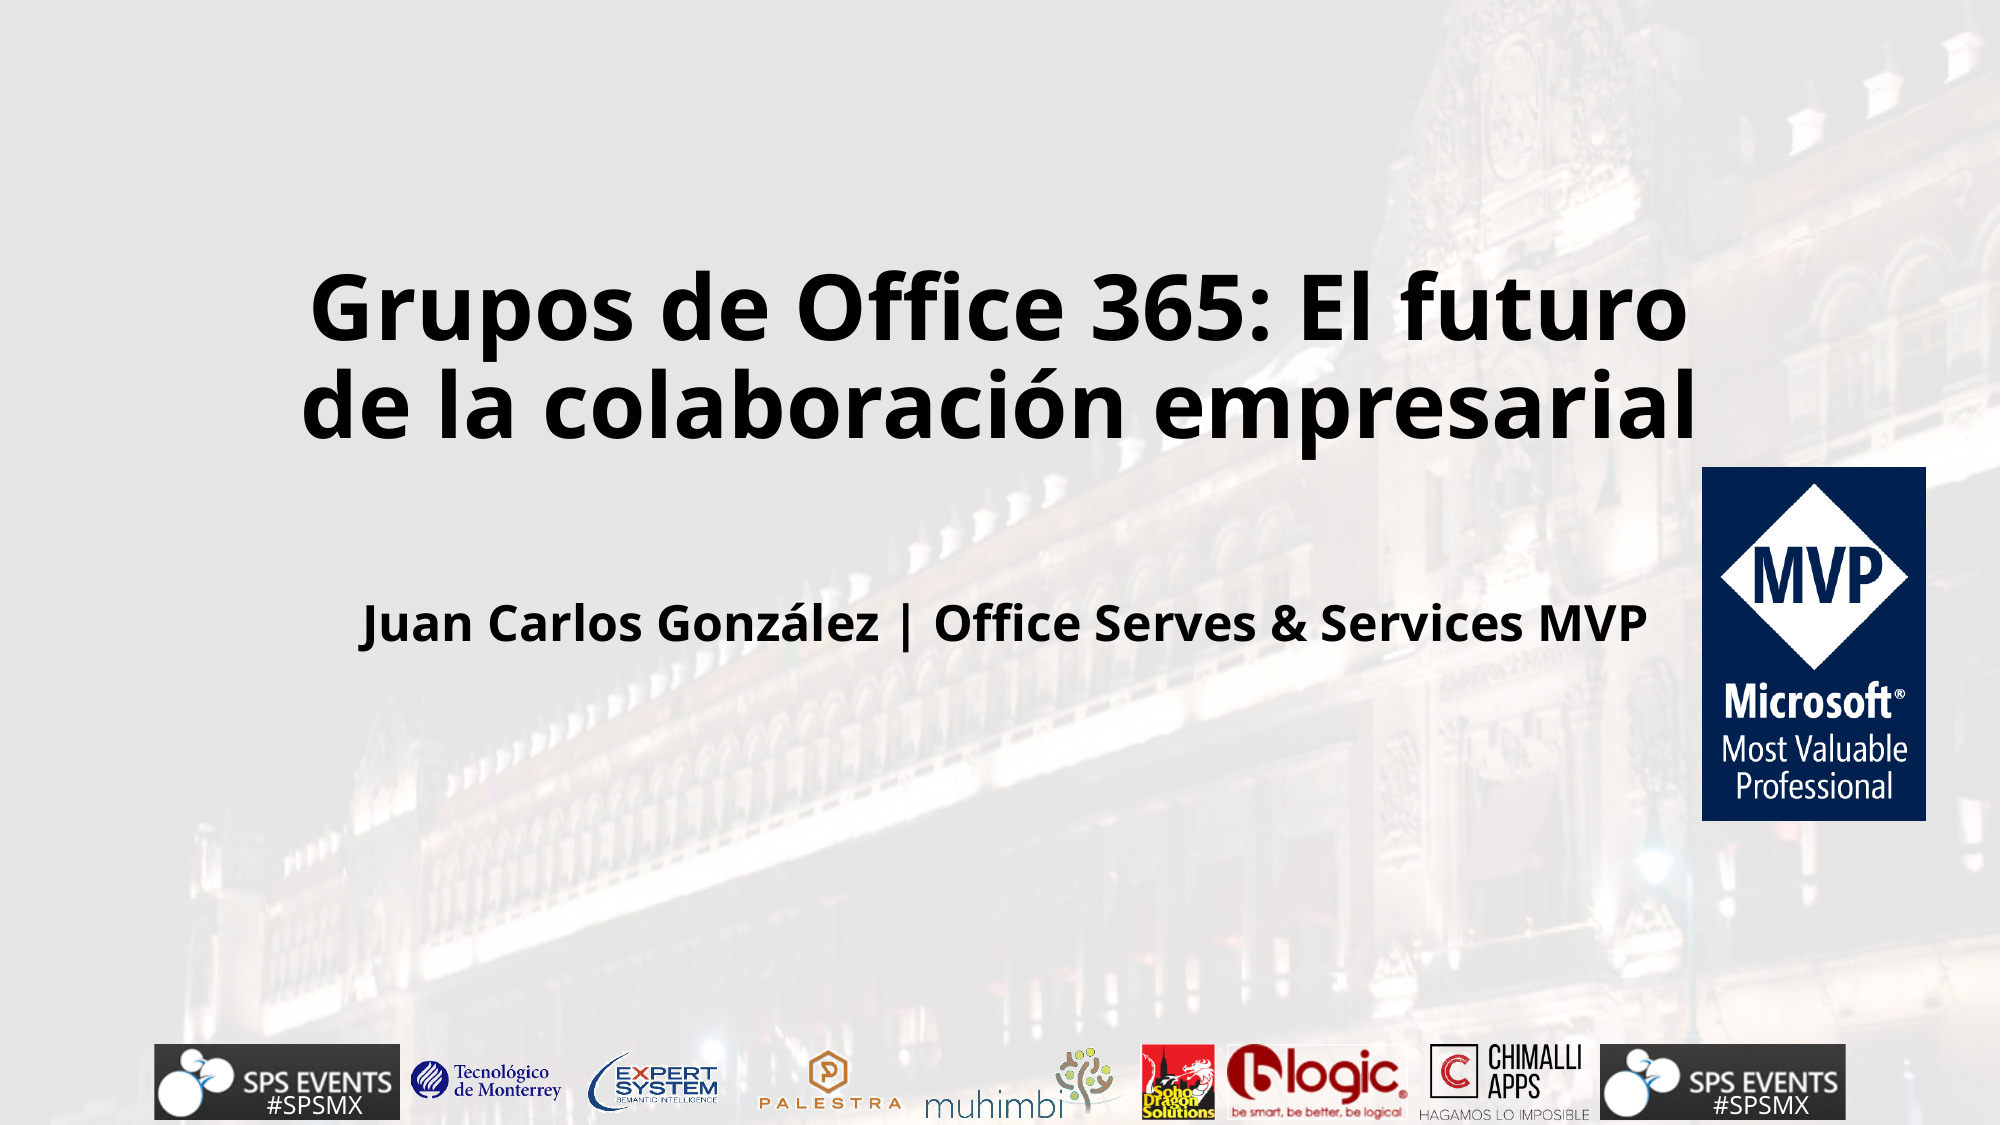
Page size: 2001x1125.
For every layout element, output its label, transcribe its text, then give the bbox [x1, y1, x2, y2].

picture [411, 1044, 562, 1120]
picture [747, 1044, 909, 1120]
picture [1702, 467, 1926, 821]
picture [154, 1044, 400, 1120]
picture [921, 1044, 1128, 1120]
picture [574, 1044, 736, 1120]
picture [1600, 1044, 1846, 1120]
picture [1420, 1044, 1589, 1120]
title Grupos de Office 365: El futuro de la colaboración empresarial [249, 184, 1750, 576]
picture [1140, 1044, 1216, 1120]
subtitle Juan Carlos González | Office Serves & Services MVP [249, 590, 1762, 863]
picture [1227, 1044, 1408, 1120]
